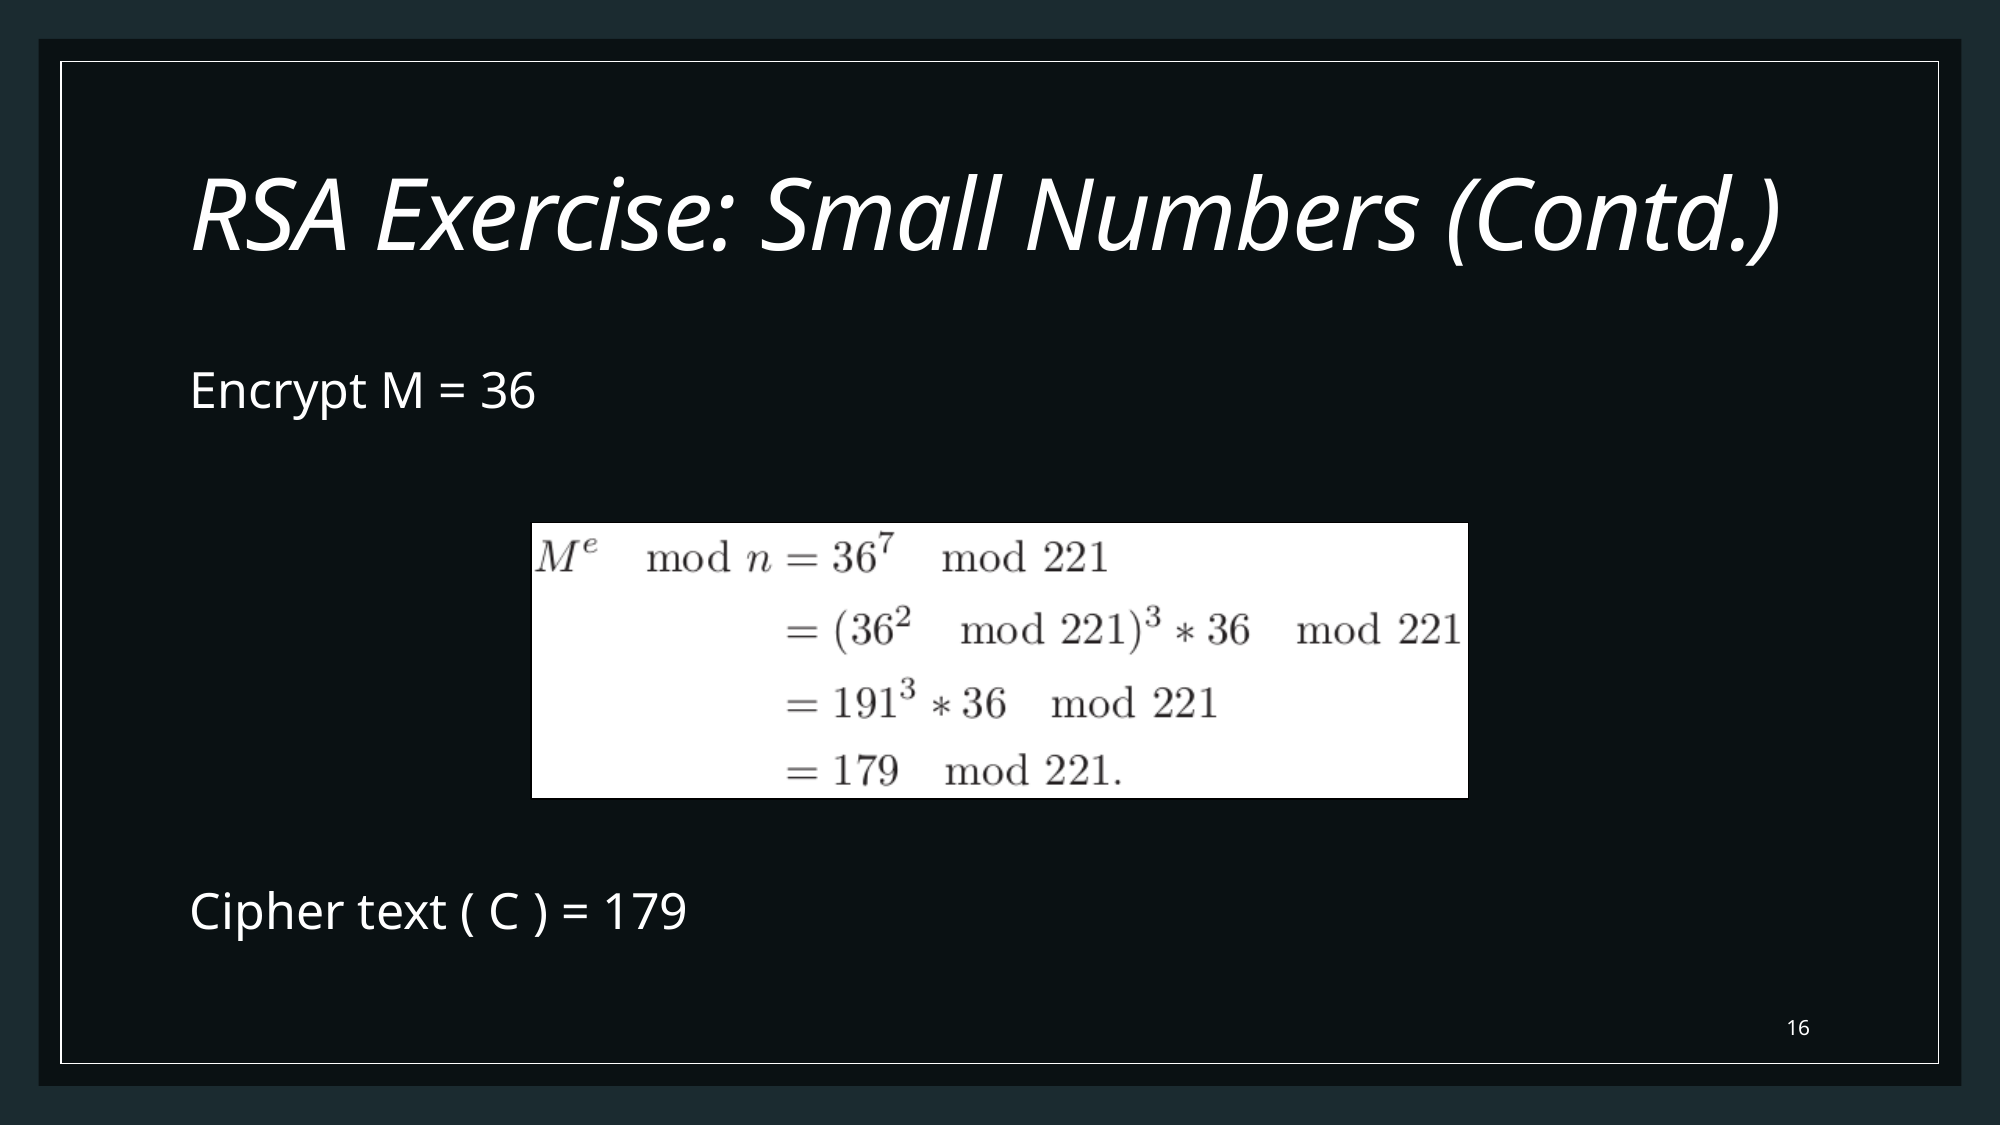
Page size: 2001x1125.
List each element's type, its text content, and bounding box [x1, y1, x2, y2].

title RSA Exercise: Small Numbers (Contd.) [174, 105, 1825, 331]
slide_number 16 [1687, 990, 1825, 1050]
picture [531, 523, 1468, 799]
list Encrypt M = 36 Cipher text ( C ) = 179 [174, 345, 1825, 977]
